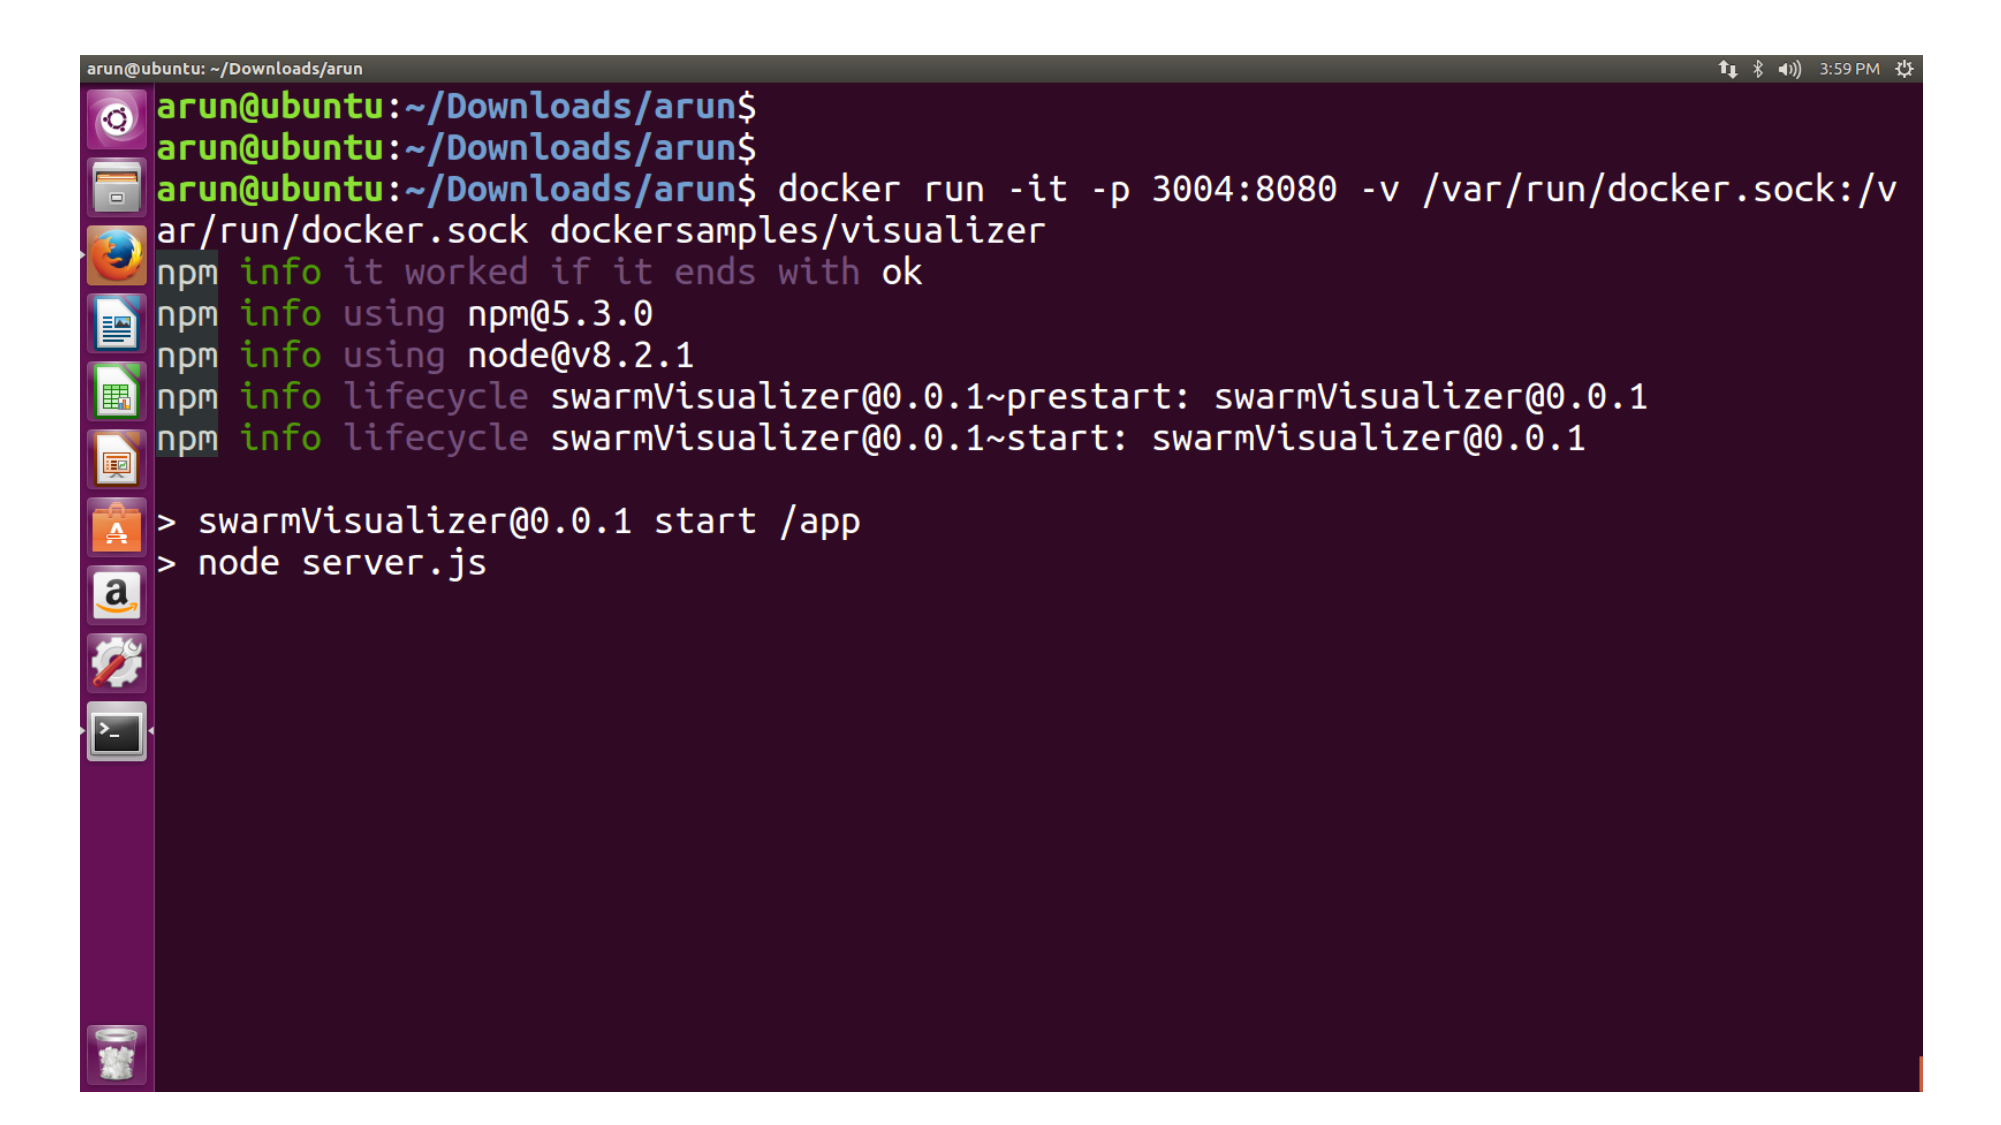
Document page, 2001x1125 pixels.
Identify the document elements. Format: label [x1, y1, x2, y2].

list [80, 55, 1923, 1092]
